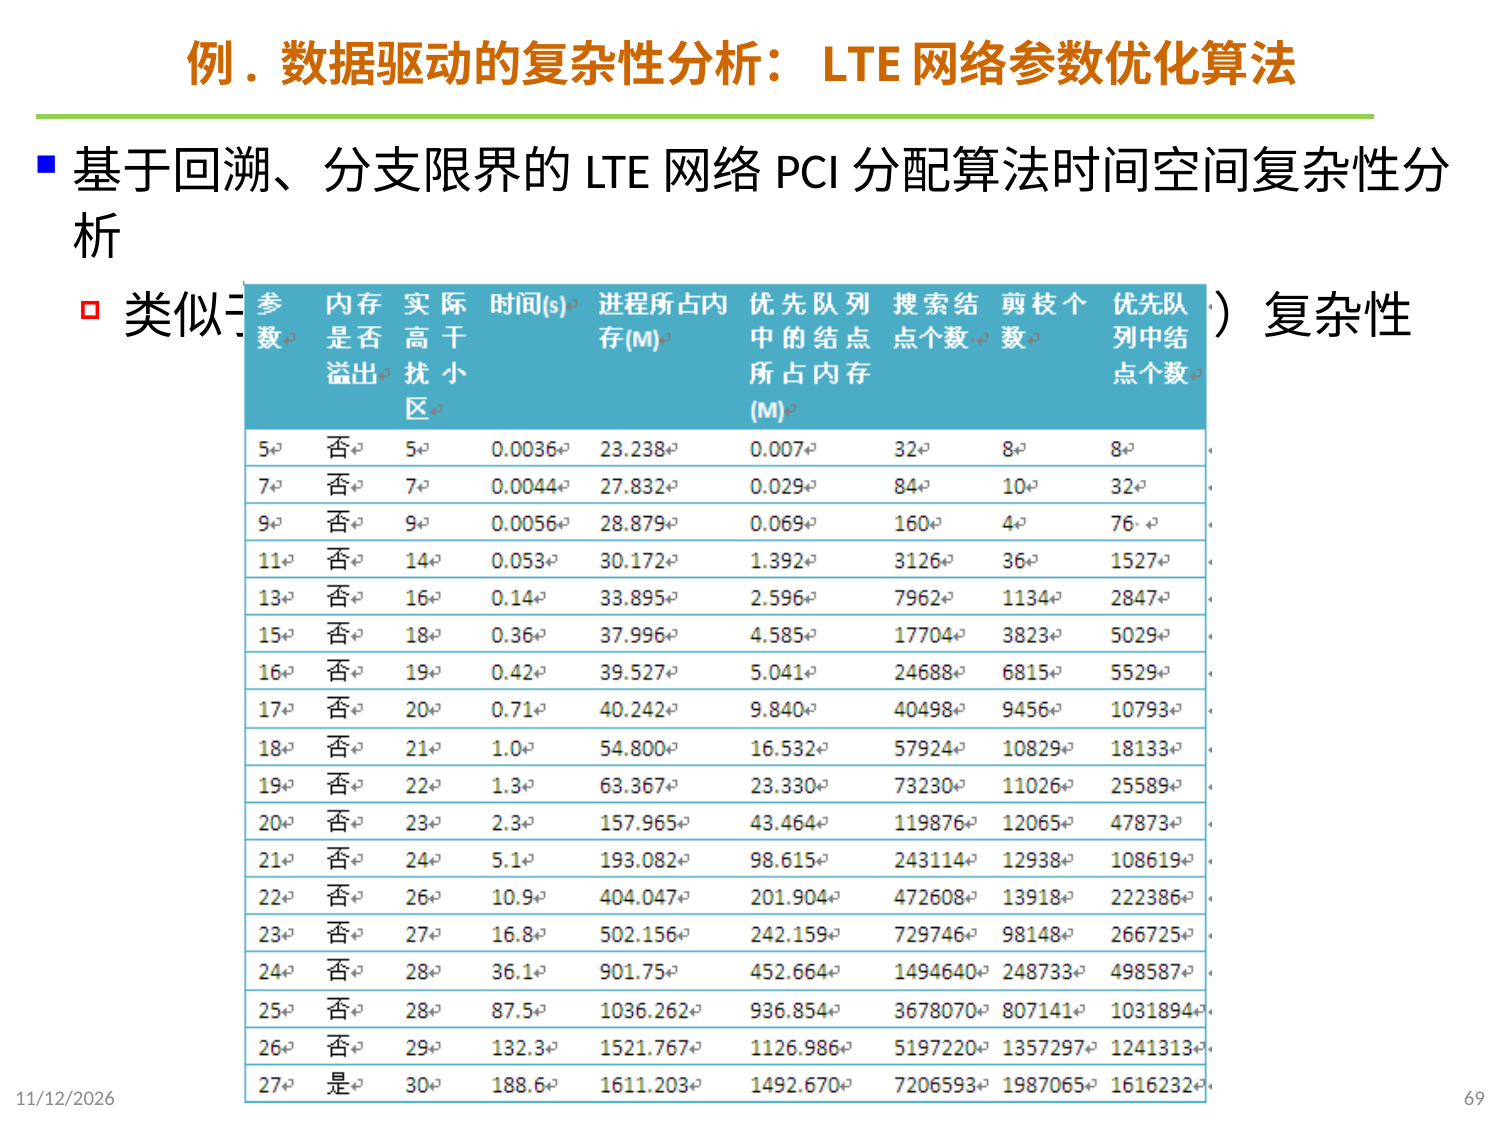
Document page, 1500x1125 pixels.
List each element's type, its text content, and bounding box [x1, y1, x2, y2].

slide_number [0, 1071, 338, 1123]
title 例. 数据驱动的复杂性分析：LTE网络参数优化算法 [95, 14, 1390, 117]
list 基于回溯、分支限界的LTE网络PCI分配算法时间空间复杂性分析 类似于图着色、TSP，非多项式的（指数/阶乘型）复杂性 [20, 125, 1480, 1071]
slide_number 69 [1162, 1071, 1500, 1123]
picture [242, 281, 1212, 1103]
